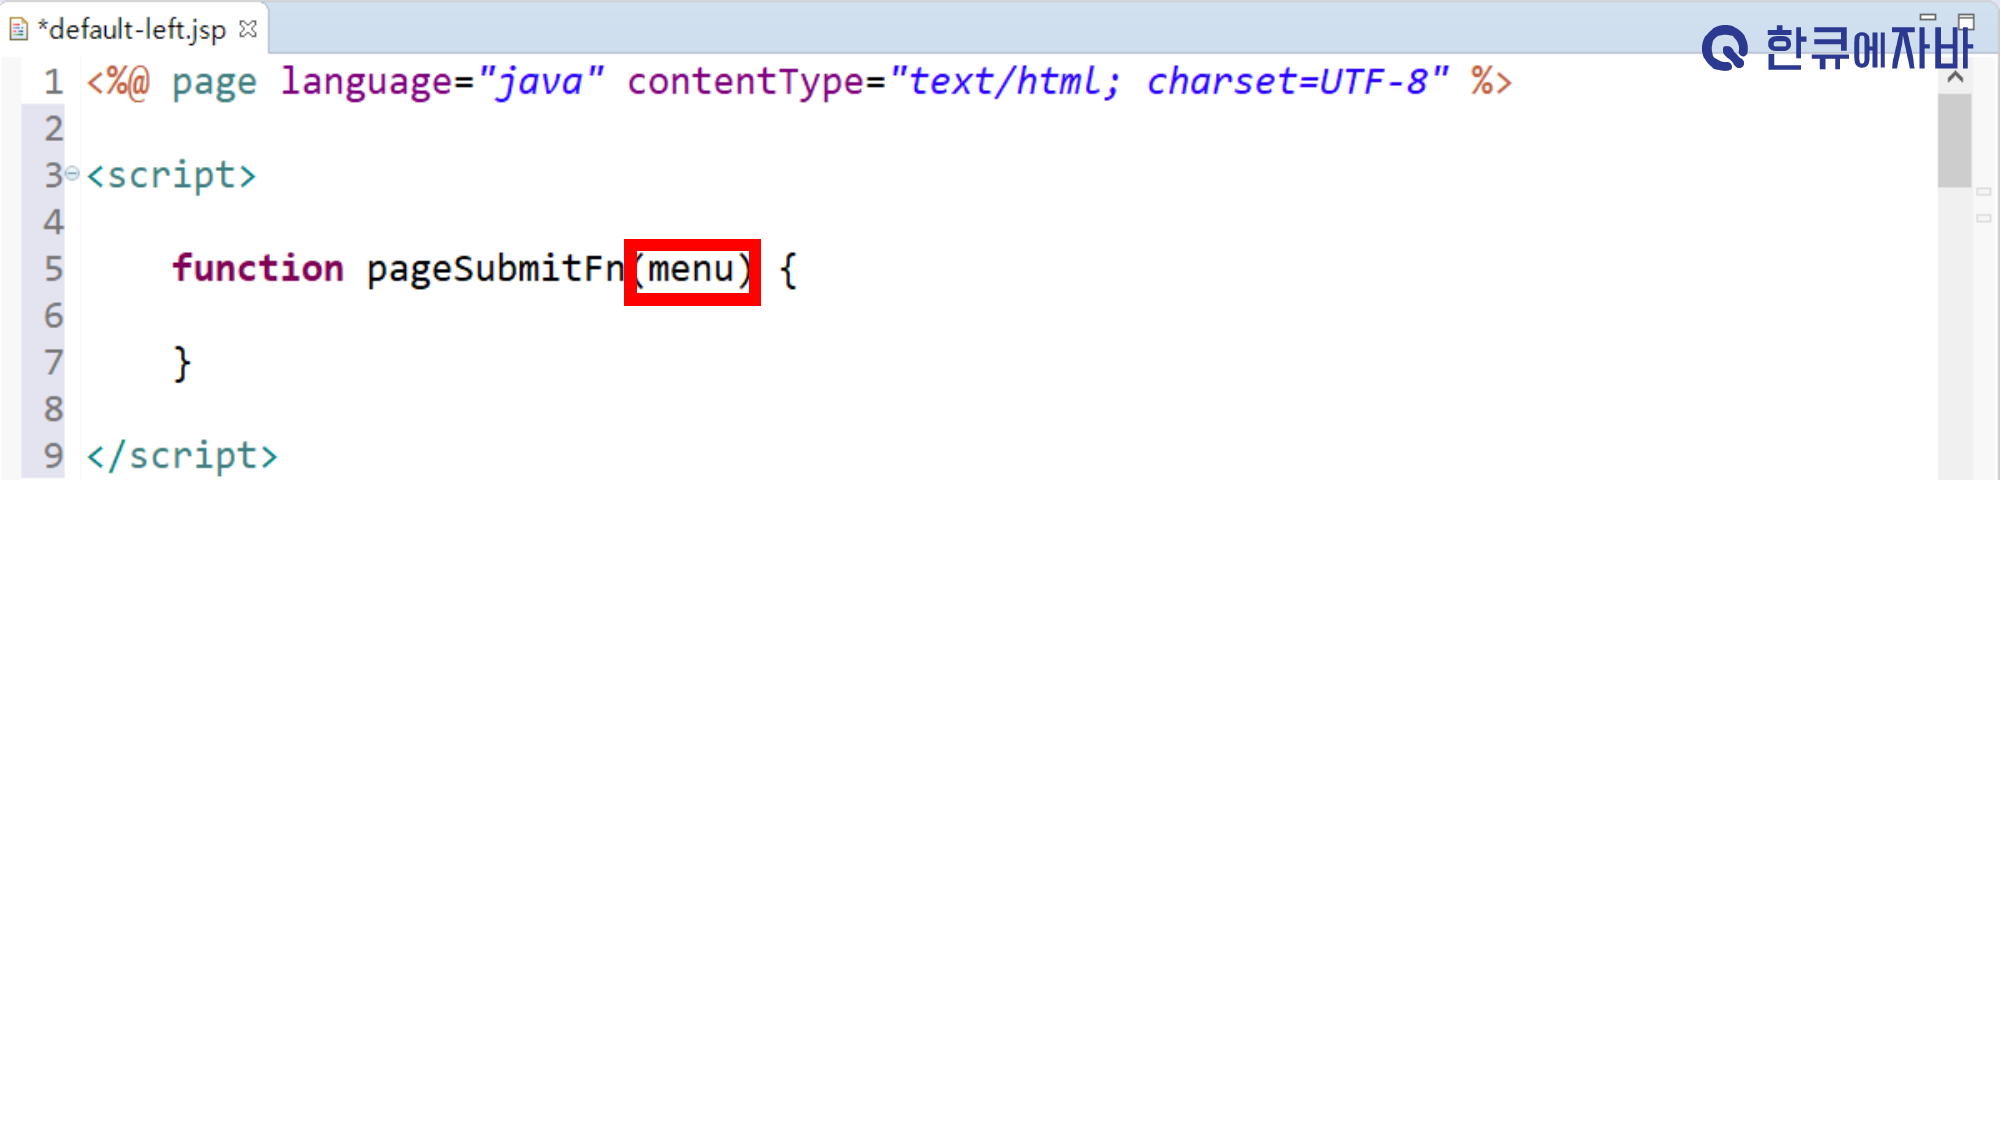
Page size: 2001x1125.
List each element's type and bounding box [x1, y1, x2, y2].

picture [0, 0, 2000, 480]
